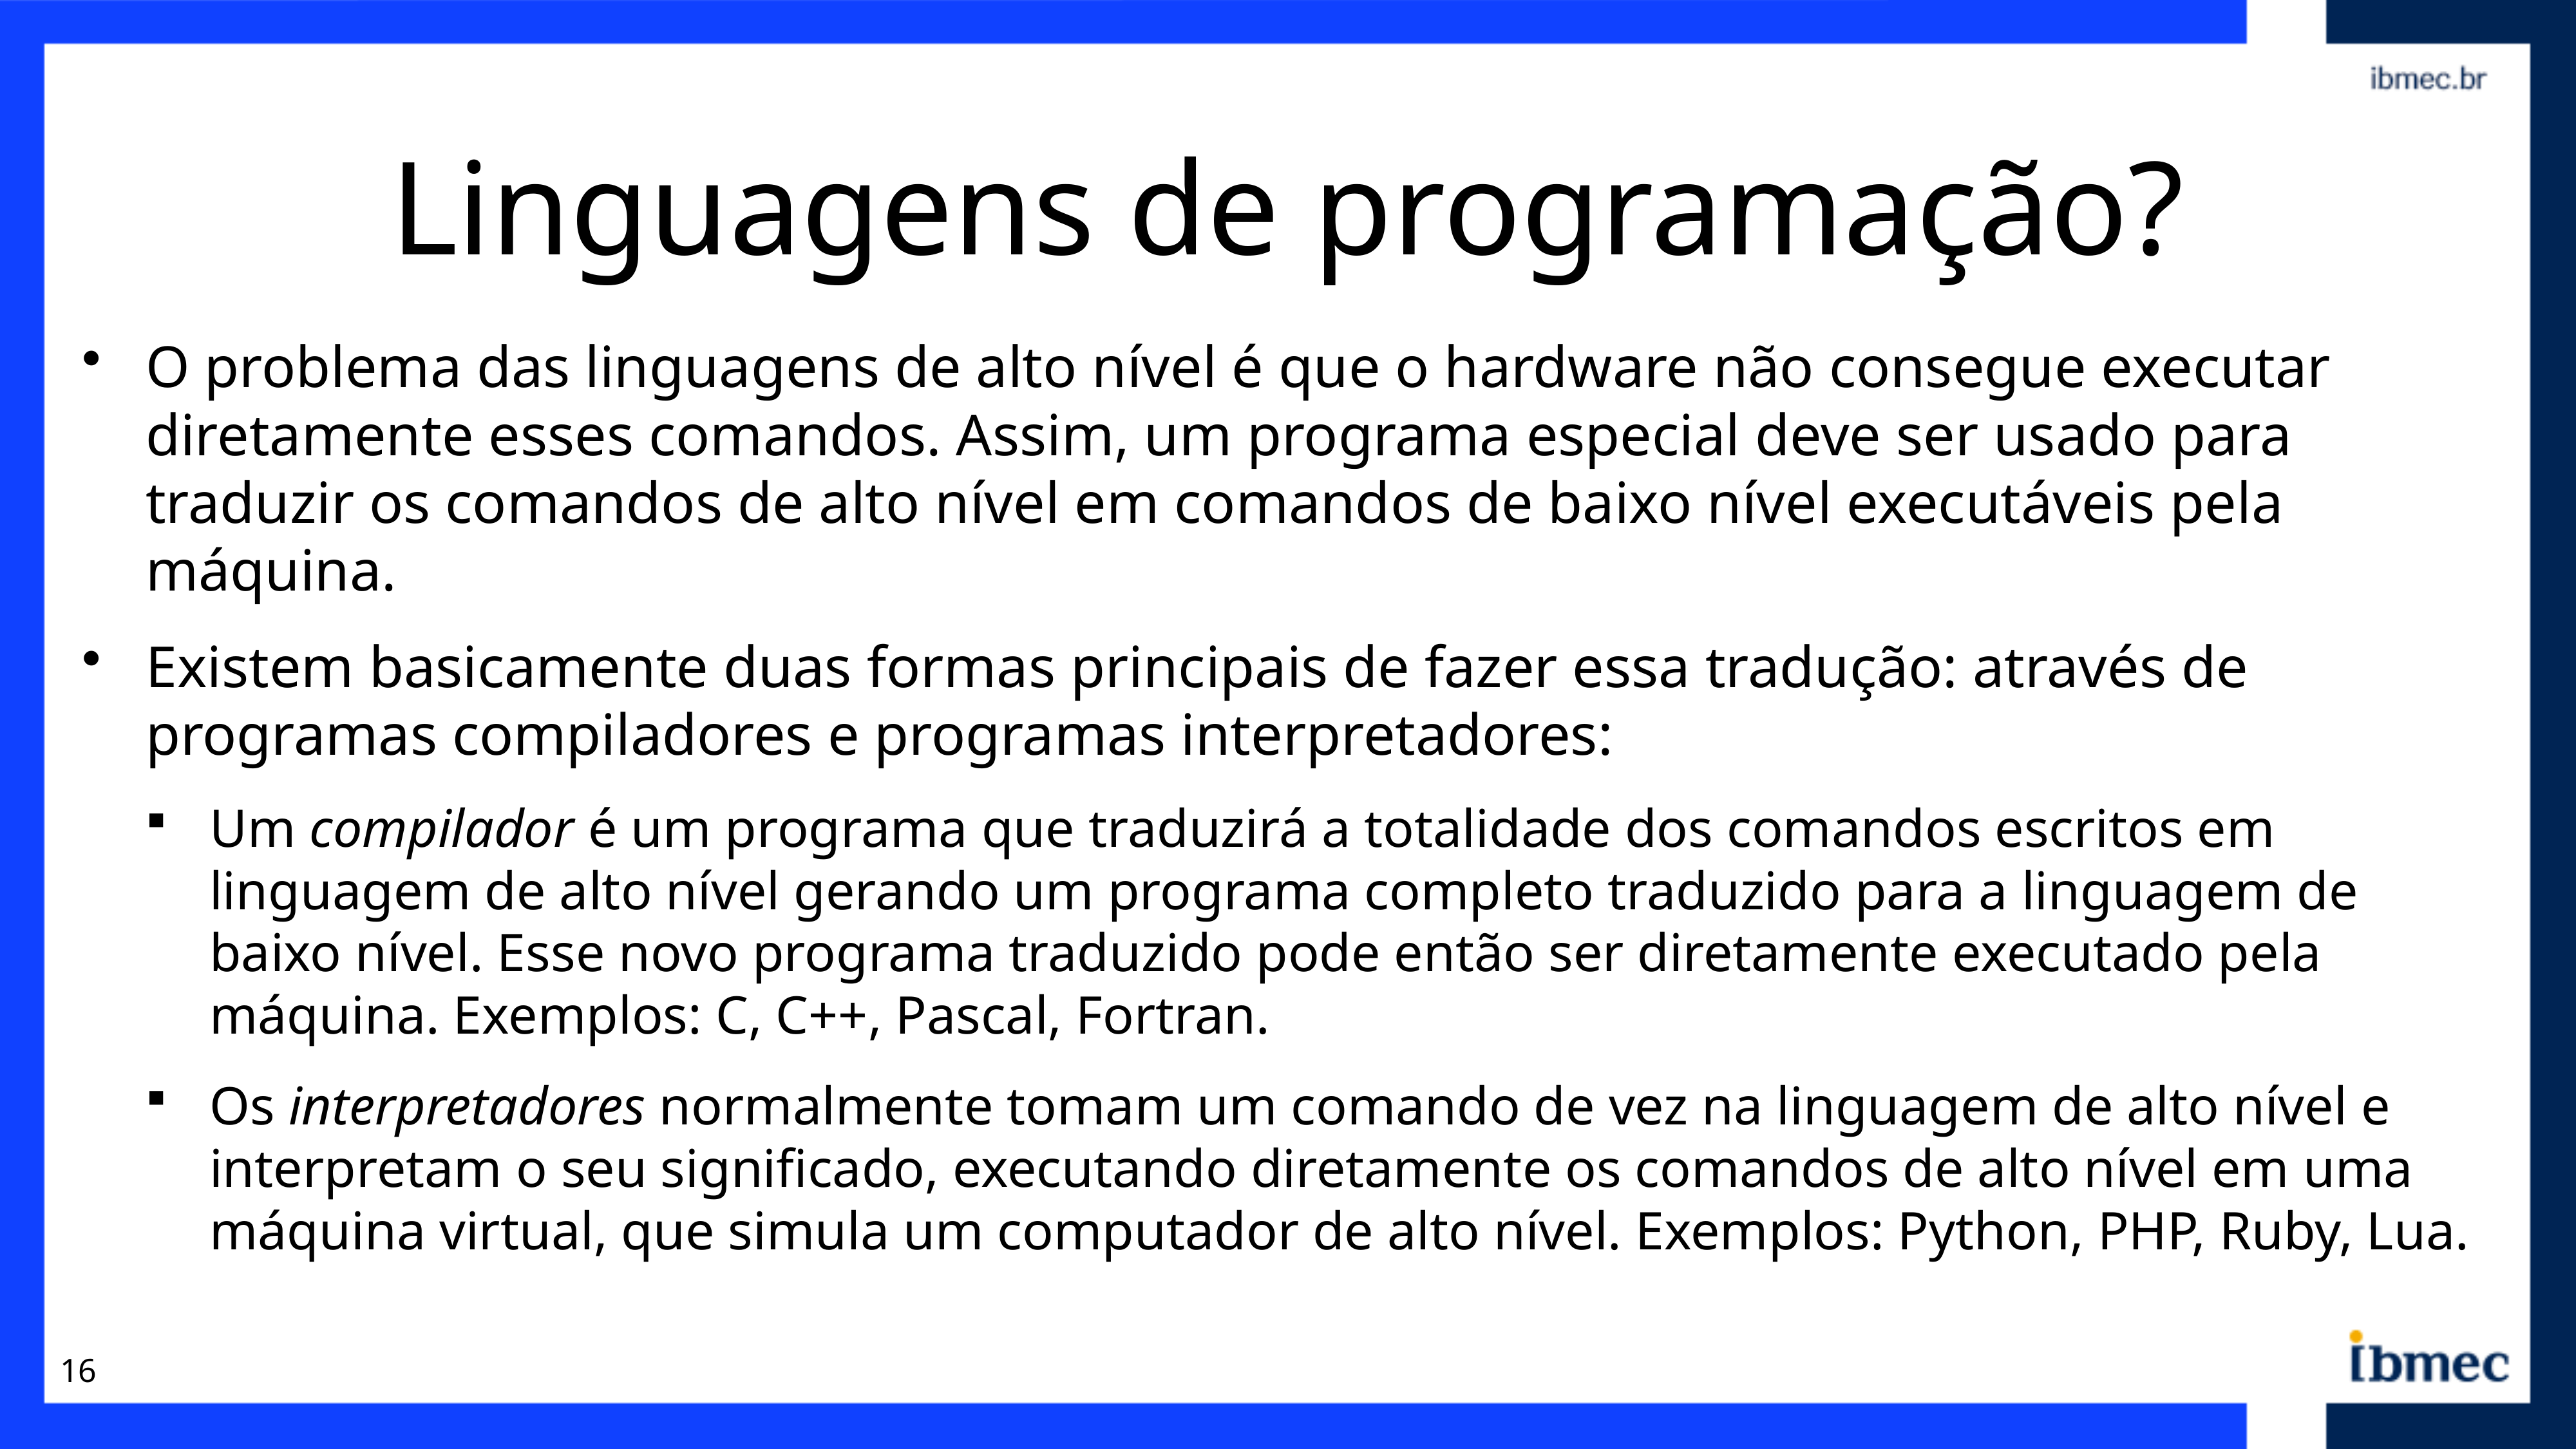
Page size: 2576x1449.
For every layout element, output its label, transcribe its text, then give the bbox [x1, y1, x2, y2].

slide_number 16 [54, 1344, 103, 1449]
title Linguagens de programação? [76, 104, 2498, 303]
picture [0, 0, 2576, 1449]
list O problema das linguagens de alto nível é que o hardware não consegue executar diretamente esses comandos. Assim, um programa especial deve ser usado para traduzir os comandos de alto nível em comandos de baixo nível executáveis pela máquina. Existem basicamente duas formas principais de fazer essa tradução: através de programas compiladores e programas interpretadores: Um compilador é um programa que traduzirá a totalidade dos comandos escritos em linguagem de alto nível gerando um programa completo traduzido para a linguagem de baixo nível. Esse novo programa traduzido pode então ser diretamente executado pela máquina. Exemplos: C, C++, Pascal, Fortran. Os interpretadores normalmente tomam um comando de vez na linguagem de alto nível e interpretam o seu significado, executando diretamente os comandos de alto nível em uma máquina virtual, que simula um computador de alto nível. Exemplos: Python, PHP, Ruby, Lua. [76, 325, 2498, 1327]
